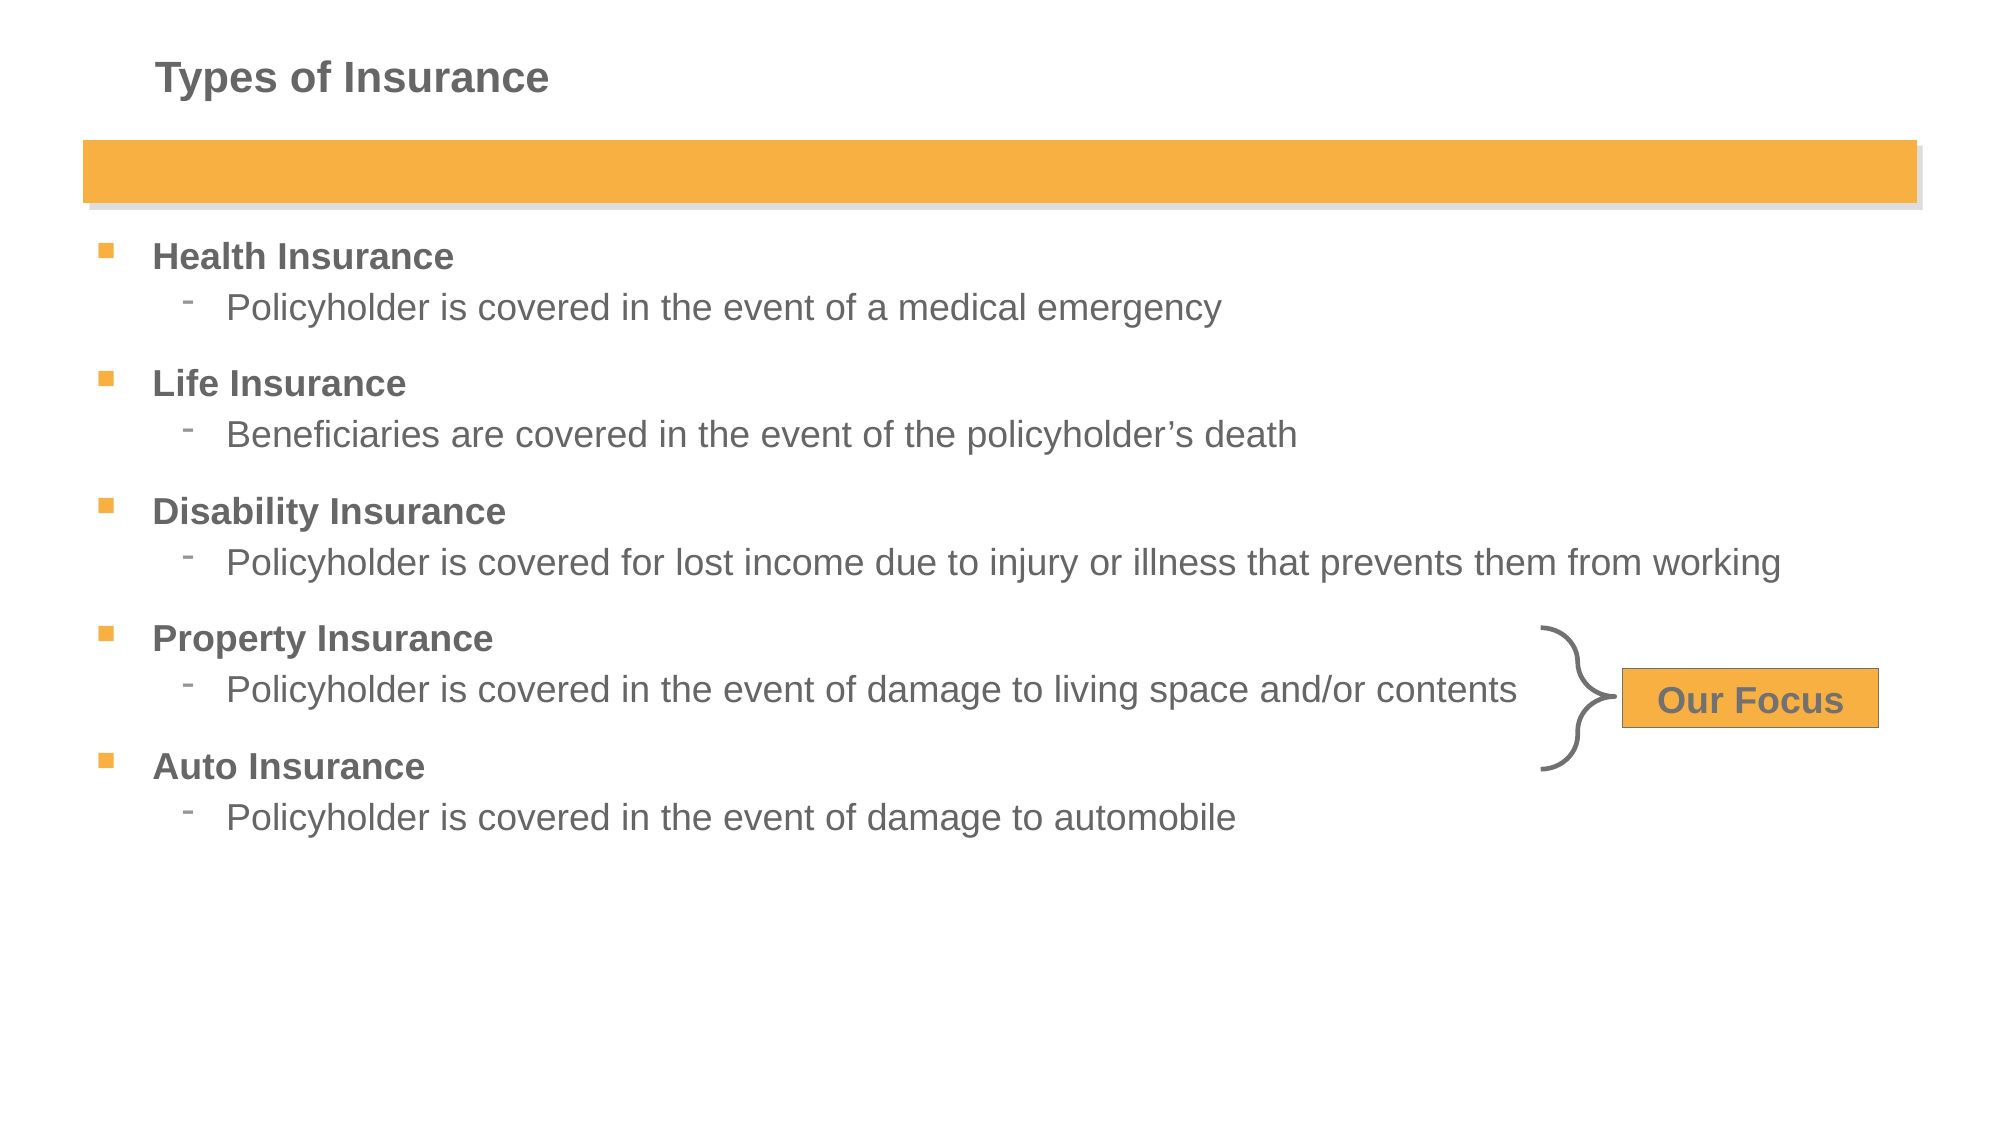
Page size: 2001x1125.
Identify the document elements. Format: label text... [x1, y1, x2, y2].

text_box [1540, 627, 1615, 770]
title Types of Insurance [139, 41, 1751, 111]
list Health Insurance Policyholder is covered in the event of a medical emergency Life Insurance Beneficiaries are covered in the event of the policyholder’s death Disability Insurance Policyholder is covered for lost income due to injury or illness that prevents them from working Property Insurance Policyholder is covered in the event of damage to living space and/or contents Auto Insurance Policyholder is covered in the event of damage to automobile [81, 224, 1916, 923]
list [83, 140, 1917, 203]
text_box Our Focus [1622, 668, 1879, 728]
